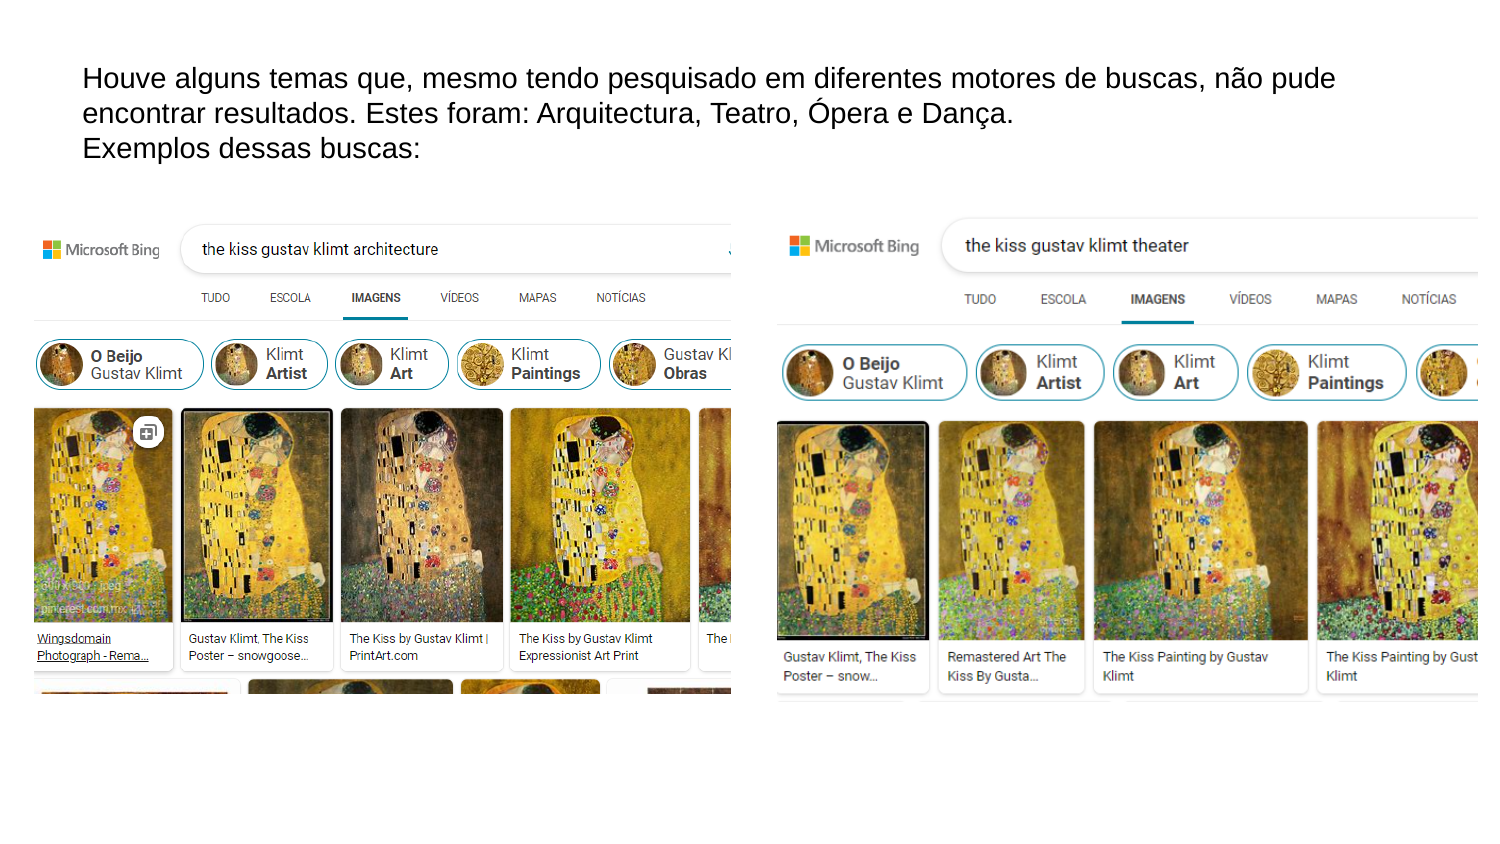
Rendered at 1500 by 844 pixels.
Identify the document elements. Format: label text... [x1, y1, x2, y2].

picture [777, 207, 1478, 703]
text_box Houve alguns temas que, mesmo tendo pesquisado em diferentes motores de buscas, não pude encontrar resultados. Estes foram: Arquitectura, Teatro, Ópera e Dança. Exemplos dessas buscas: [67, 44, 1467, 180]
picture [34, 215, 732, 695]
